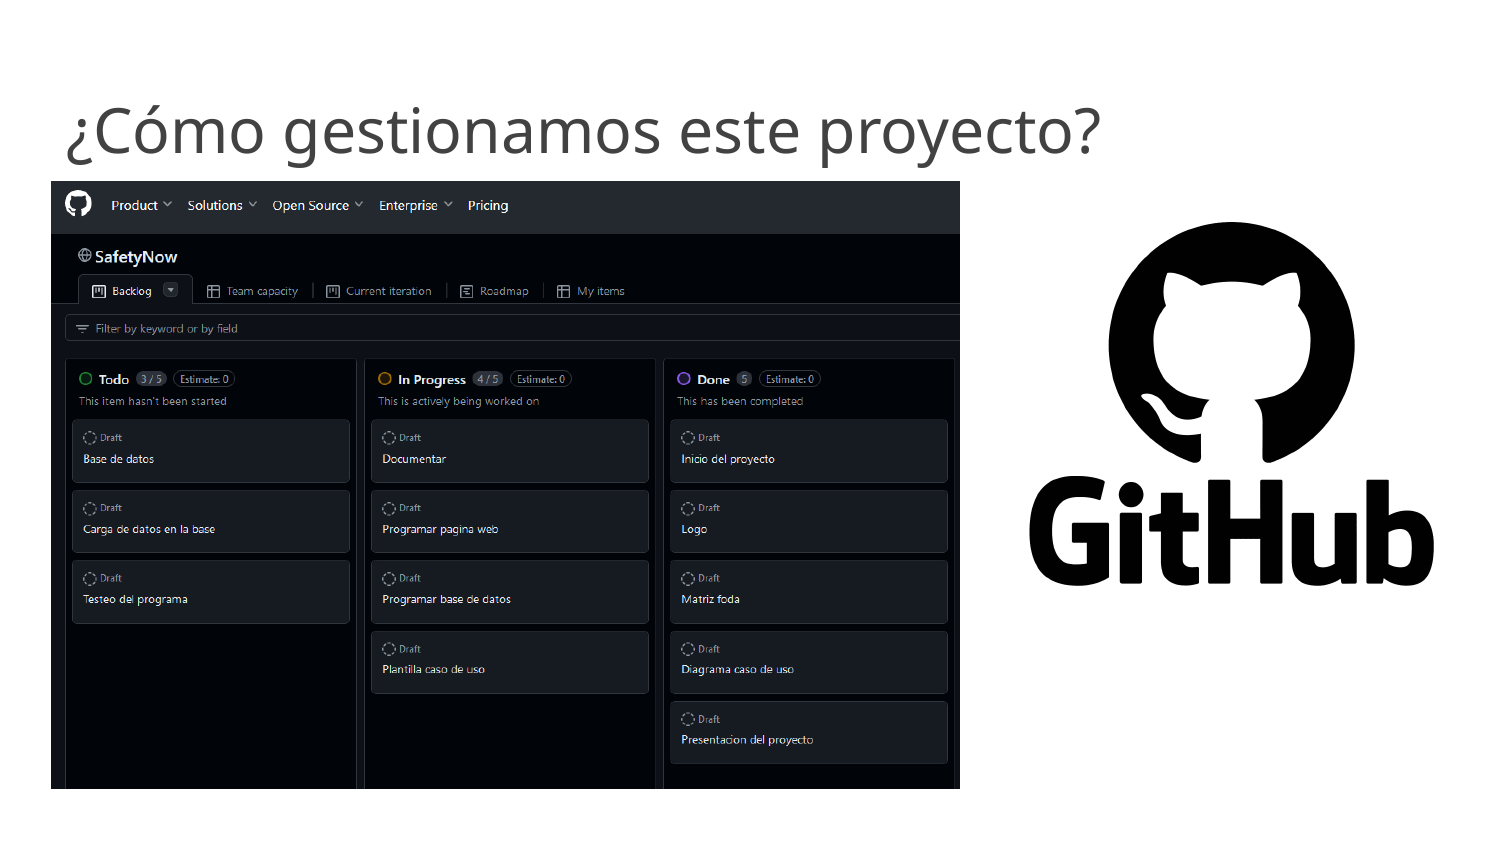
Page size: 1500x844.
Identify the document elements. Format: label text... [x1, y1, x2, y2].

title ¿Cómo gestionamos este proyecto? [51, 61, 1449, 182]
picture [50, 181, 1500, 790]
